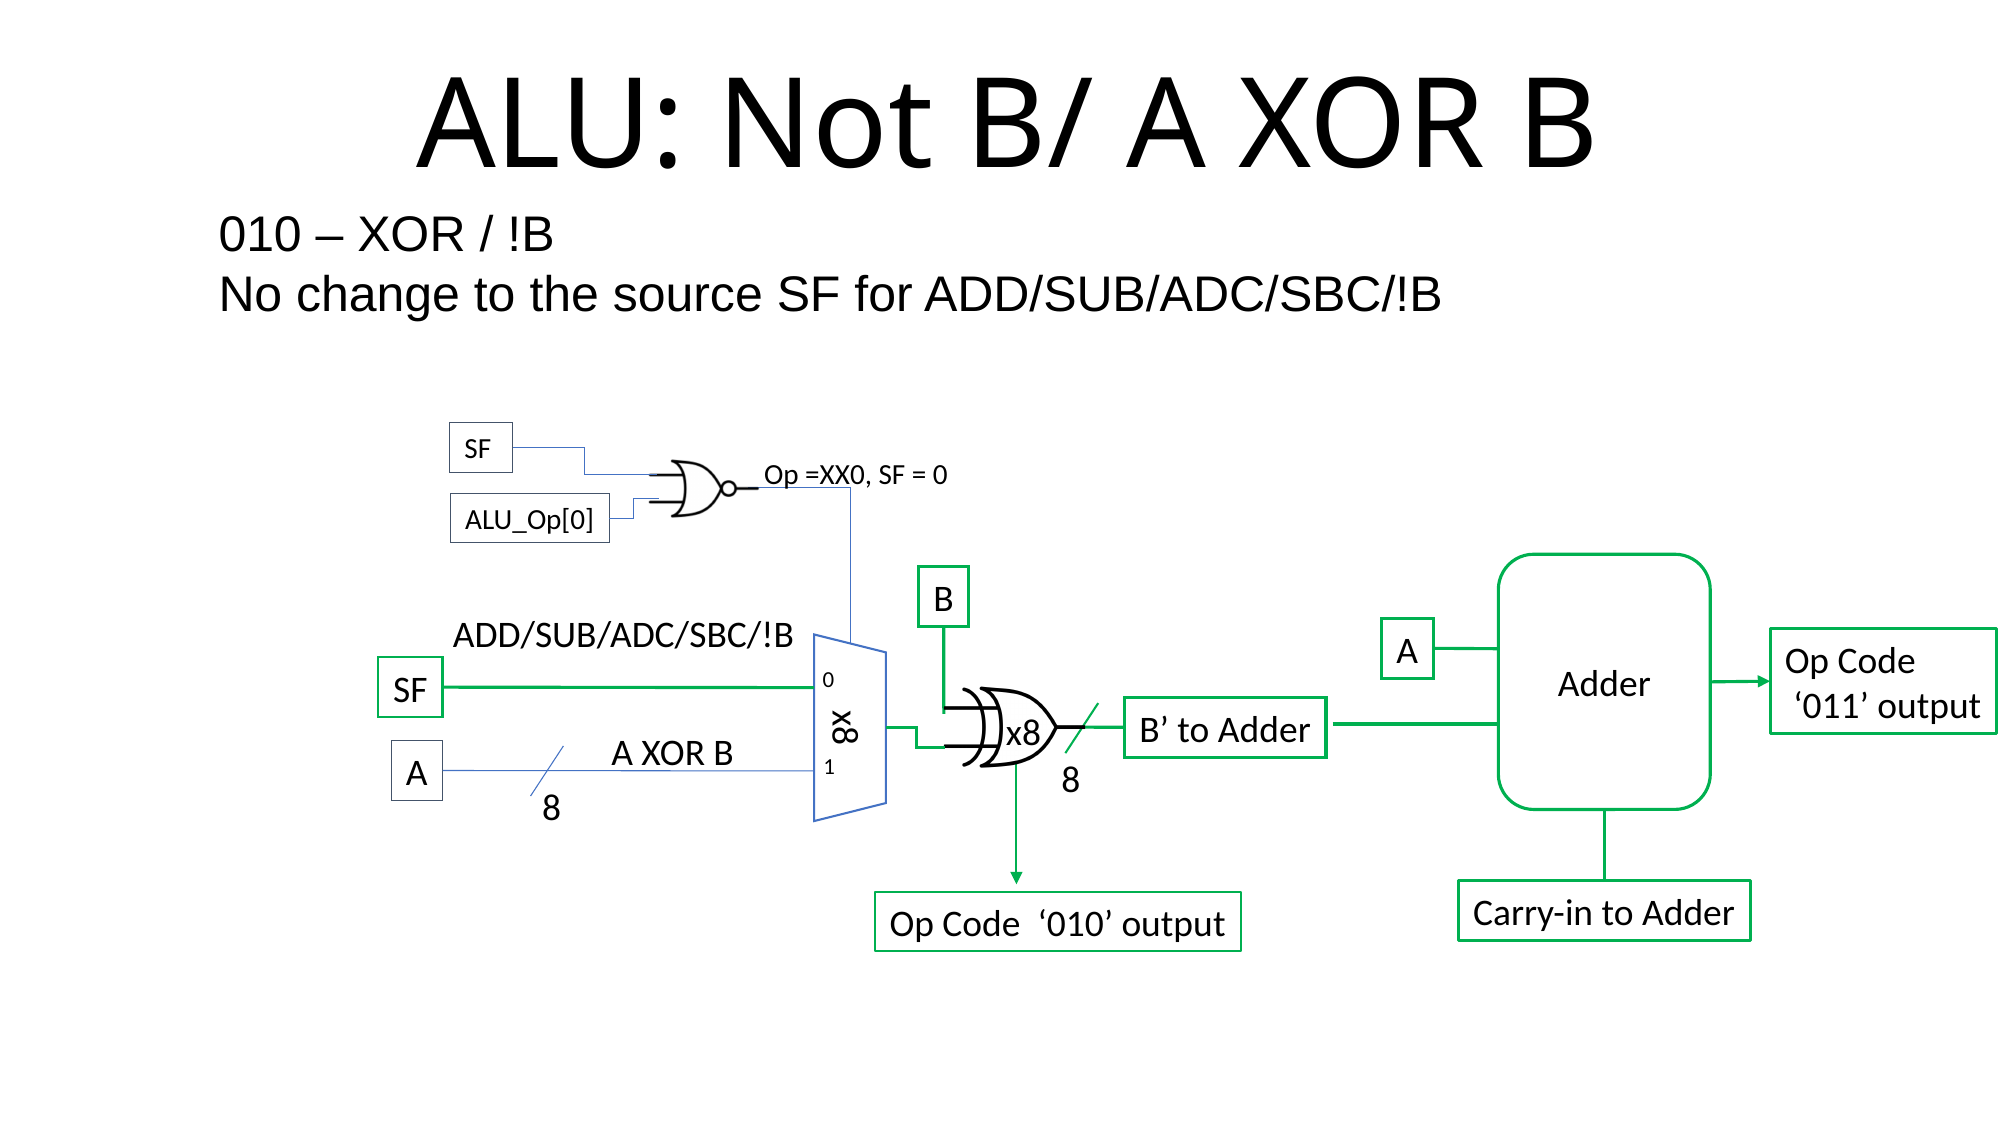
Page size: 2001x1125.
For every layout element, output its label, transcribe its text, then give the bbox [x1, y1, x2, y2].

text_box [609, 498, 659, 519]
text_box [1085, 703, 1099, 754]
text_box Op =XX0, SF = 0 [767, 448, 963, 498]
text_box B [918, 566, 969, 627]
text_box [748, 487, 850, 644]
text_box A [391, 740, 443, 801]
text_box SF [449, 422, 513, 473]
picture [943, 683, 1086, 771]
text_box A XOR B [596, 771, 749, 781]
subtitle 010 – XOR / !B No change to the source SF for ADD/SUB/ADC/SBC/!B [203, 193, 1704, 342]
picture [639, 425, 767, 553]
text_box ALU_Op[0] [450, 493, 610, 543]
text_box 8 [1046, 747, 1111, 808]
text_box A [1381, 618, 1434, 679]
text_box 1 [808, 743, 851, 786]
text_box ADD/SUB/ADC/SBC/!B [438, 602, 810, 663]
text_box x8 [813, 642, 887, 823]
text_box Carry-in to Adder [1458, 880, 1751, 941]
title ALU: Not B/ A XOR B [257, 46, 1758, 202]
text_box B’ to Adder [1124, 697, 1327, 758]
text_box A XOR B [596, 721, 749, 770]
text_box 0 [807, 657, 850, 700]
text_box SF [378, 657, 443, 718]
text_box Adder [1497, 553, 1712, 811]
text_box Op Code ‘011’ output [1770, 628, 1997, 734]
text_box 8 [527, 775, 577, 836]
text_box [530, 745, 564, 796]
text_box Op Code ‘010’ output [874, 891, 1241, 952]
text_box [885, 727, 946, 748]
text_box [513, 447, 657, 475]
